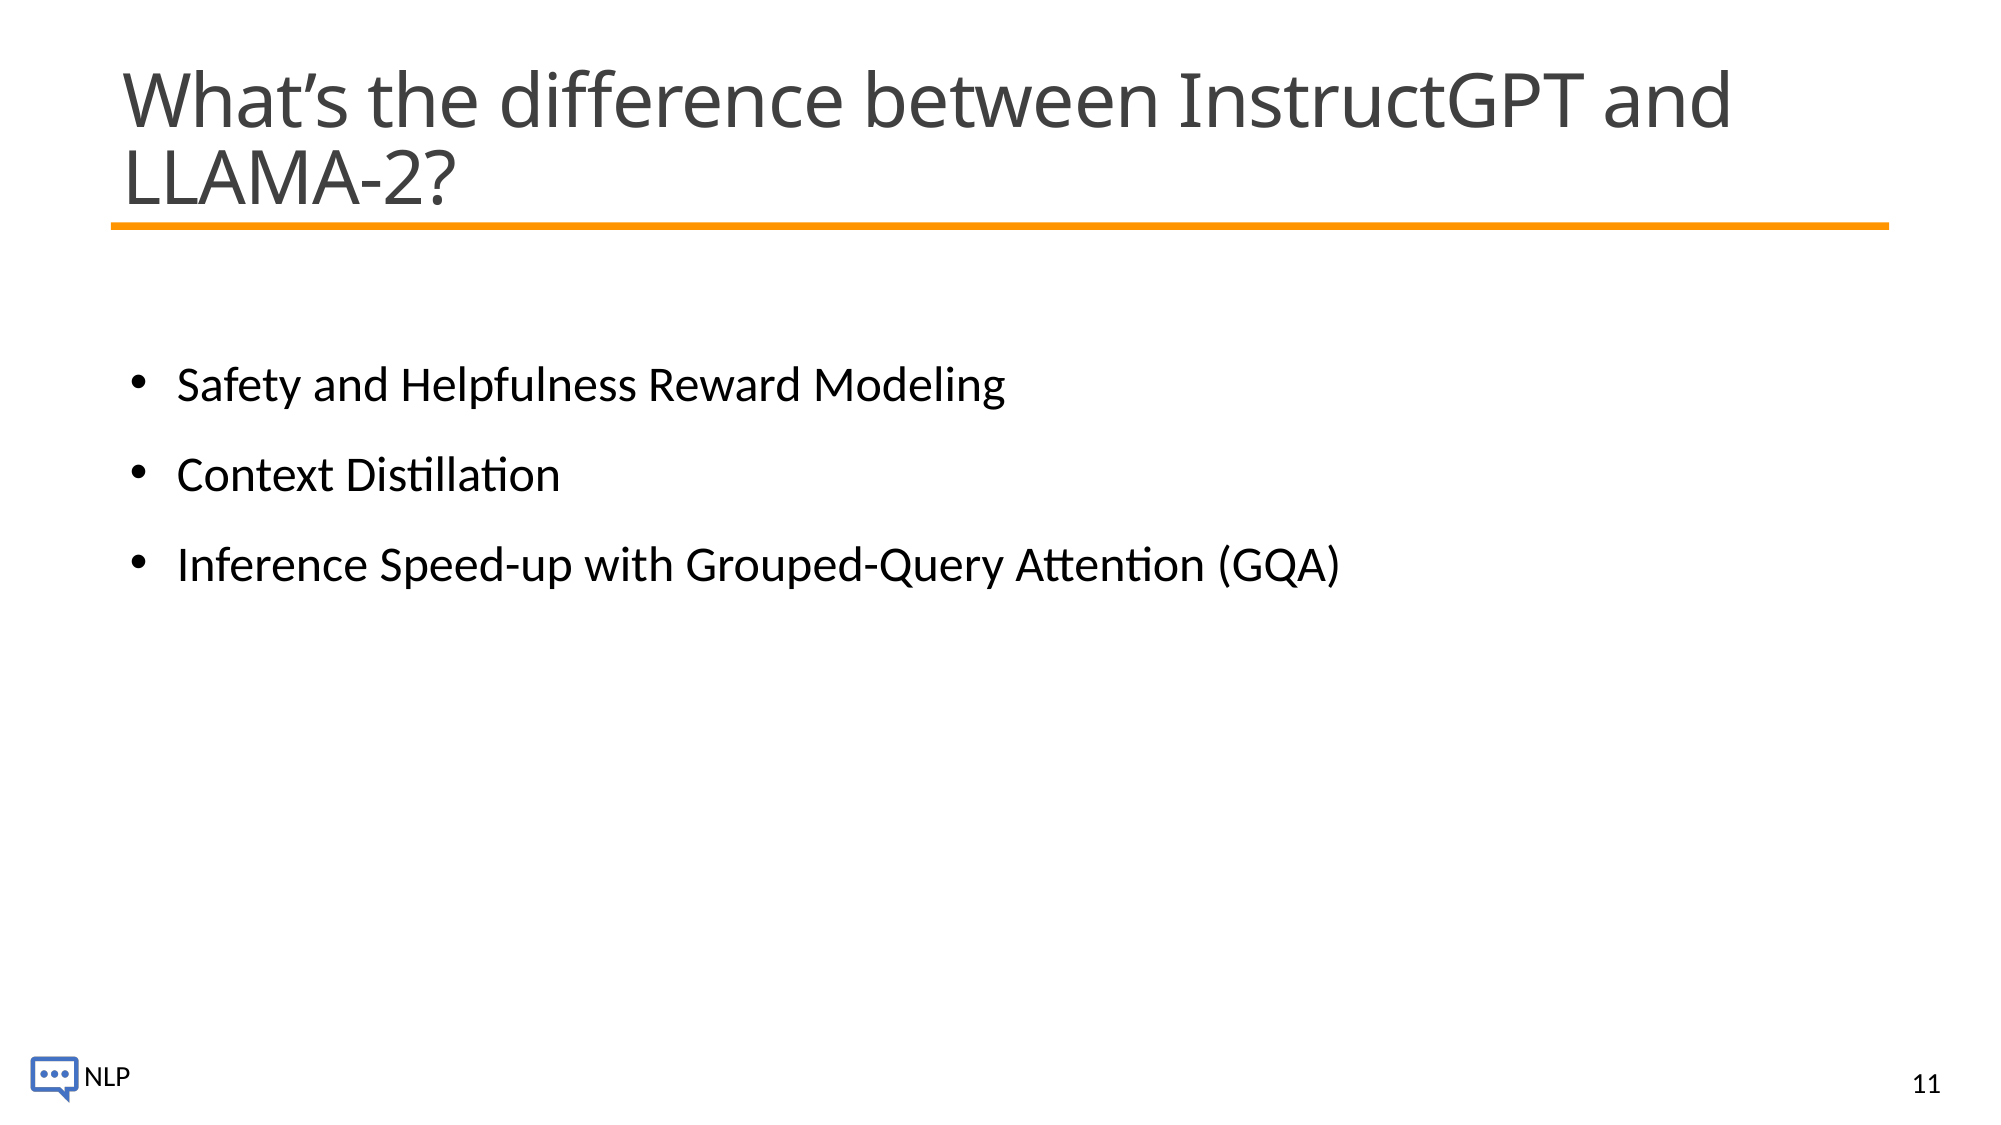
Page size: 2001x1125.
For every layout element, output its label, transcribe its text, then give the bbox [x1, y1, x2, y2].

slide_number 11 [1740, 1052, 1957, 1113]
picture [23, 1047, 86, 1110]
title What’s the difference between InstructGPT and LLAMA-2? [107, 58, 1899, 228]
text_box Safety and Helpfulness Reward Modeling Context Distillation Inference Speed-up with Grouped-Query Attention (GQA) [115, 313, 1741, 599]
